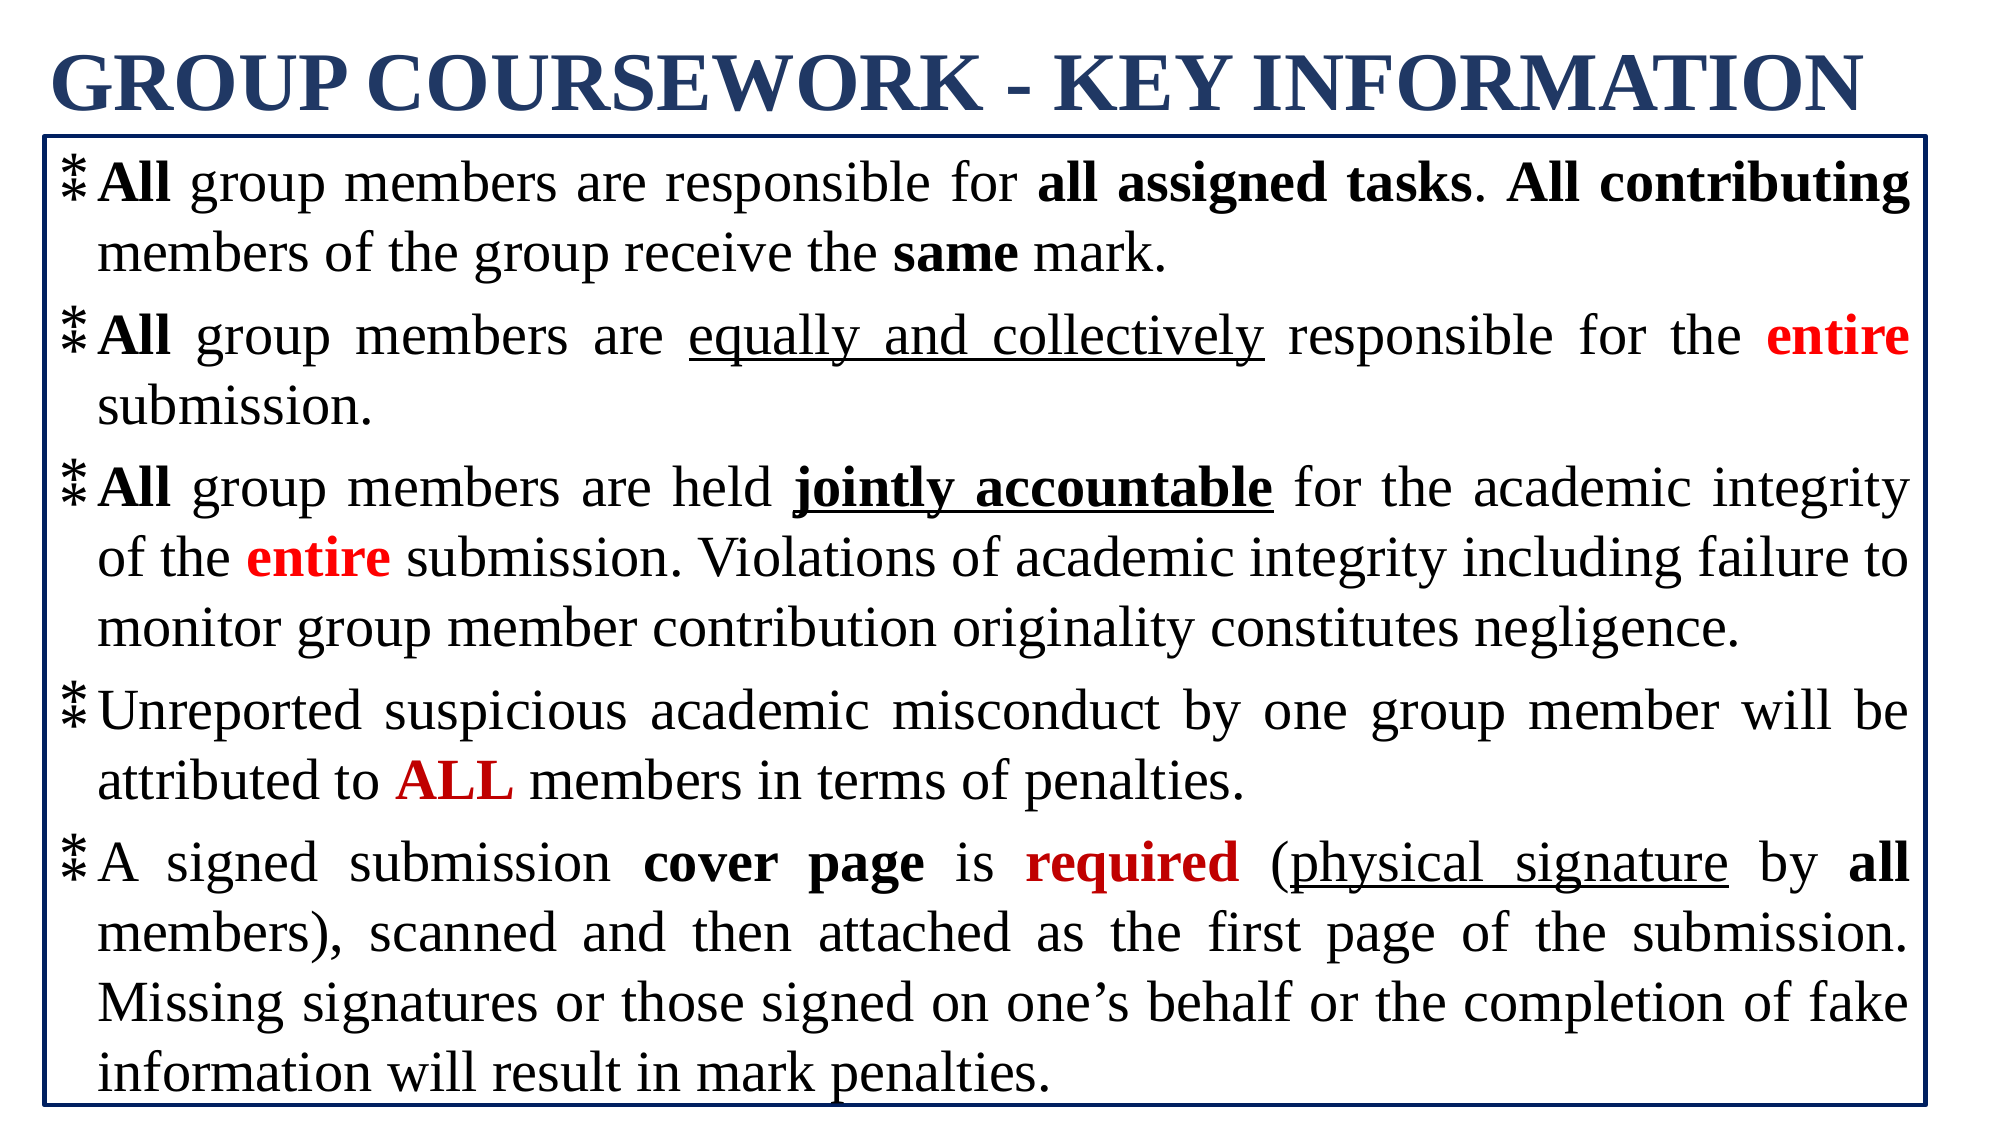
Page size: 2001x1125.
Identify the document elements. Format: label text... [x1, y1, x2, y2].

text_box All group members are responsible for all assigned tasks. All contributing members of the group receive the same mark. All group members are equally and collectively responsible for the entire submission. All group members are held jointly accountable for the academic integrity of the entire submission. Violations of academic integrity including failure to monitor group member contribution originality constitutes negligence. Unreported suspicious academic misconduct by one group member will be attributed to ALL members in terms of penalties. A signed submission cover page is required (physical signature by all members), scanned and then attached as the first page of the submission. Missing signatures or those signed on one’s behalf or the completion of fake information will result in mark penalties. [44, 136, 1926, 1106]
text_box Group Coursework - Key Information [34, 31, 1926, 134]
